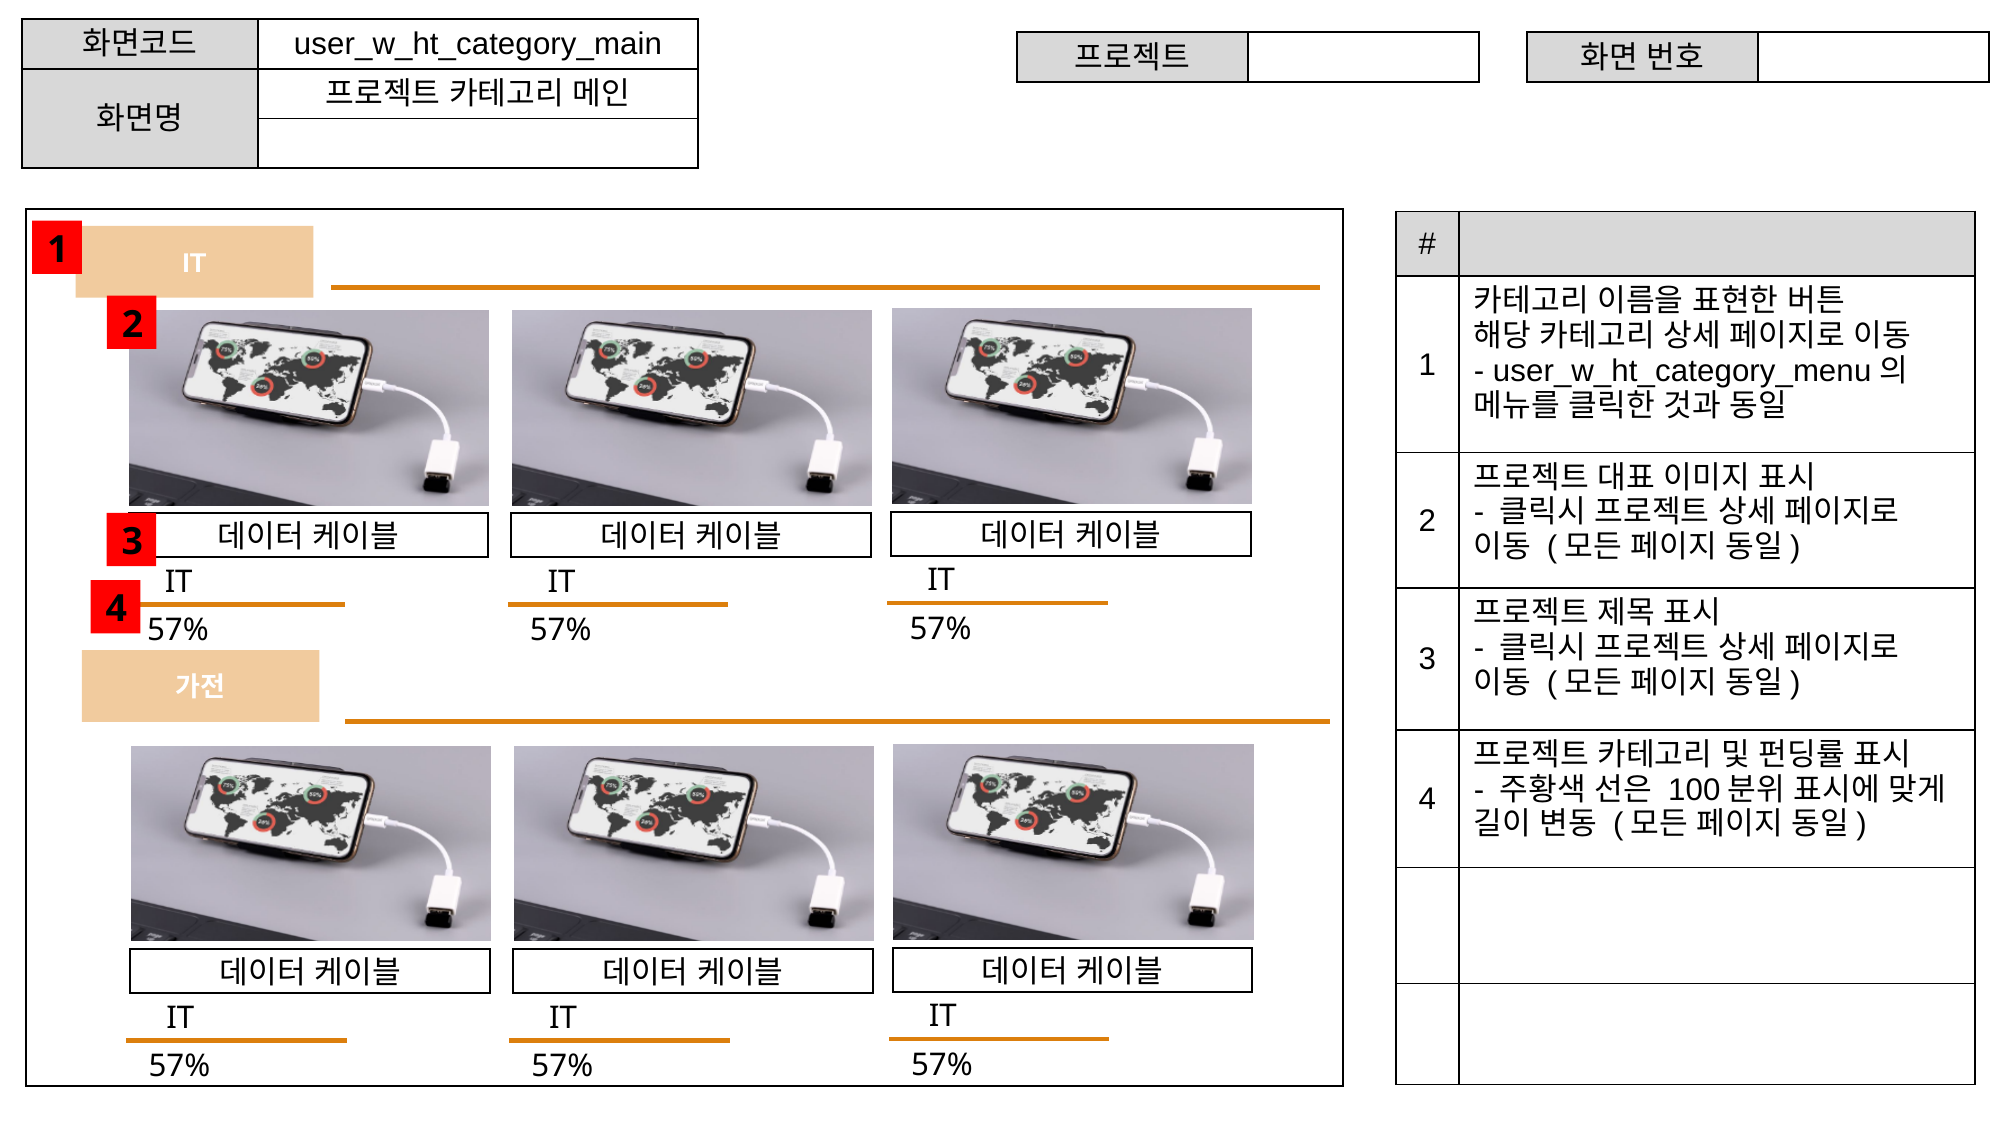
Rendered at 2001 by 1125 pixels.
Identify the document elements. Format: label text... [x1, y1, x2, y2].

table_cell [1460, 868, 1974, 983]
table_cell 1 [1397, 277, 1458, 452]
table_cell 3 [1397, 589, 1458, 729]
table_cell 화면명 [23, 70, 257, 167]
table_cell [1397, 868, 1458, 983]
table_cell [259, 119, 697, 167]
table_header [1460, 212, 1974, 275]
table_header user_w_ht_category_main [259, 20, 697, 68]
table_cell 카테고리 이름을 표현한 버튼 해당 카테고리 상세 페이지로 이동 - user_w_ht_category_menu의 메뉴를 클릭한 것과 동일 [1460, 277, 1974, 452]
table_header [1249, 33, 1478, 81]
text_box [25, 208, 1344, 1087]
table_cell 프로젝트 대표 이미지 표시 - 클릭시 프로젝트 상세 페이지로 이동 (모든 페이지 동일) [1460, 453, 1974, 587]
table_cell 2 [1397, 453, 1458, 587]
table_cell 프로젝트 제목 표시 - 클릭시 프로젝트 상세 페이지로 이동 (모든 페이지 동일) [1460, 589, 1974, 729]
table_header [1759, 33, 1988, 81]
table_cell [1397, 984, 1458, 1084]
table_cell [1460, 984, 1974, 1084]
table_cell 프로젝트 카테고리 및 펀딩률 표시 - 주황색 선은 100분위 표시에 맞게 길이 변동 (모든 페이지 동일) [1460, 731, 1974, 867]
table_header 화면 번호 [1528, 33, 1757, 81]
table_cell 프로젝트 카테고리 메인 [259, 70, 697, 118]
table_header 프로젝트 [1018, 33, 1247, 81]
table_cell 4 [1397, 731, 1458, 867]
table_header 화면코드 [23, 20, 257, 68]
table_header # [1397, 212, 1458, 275]
